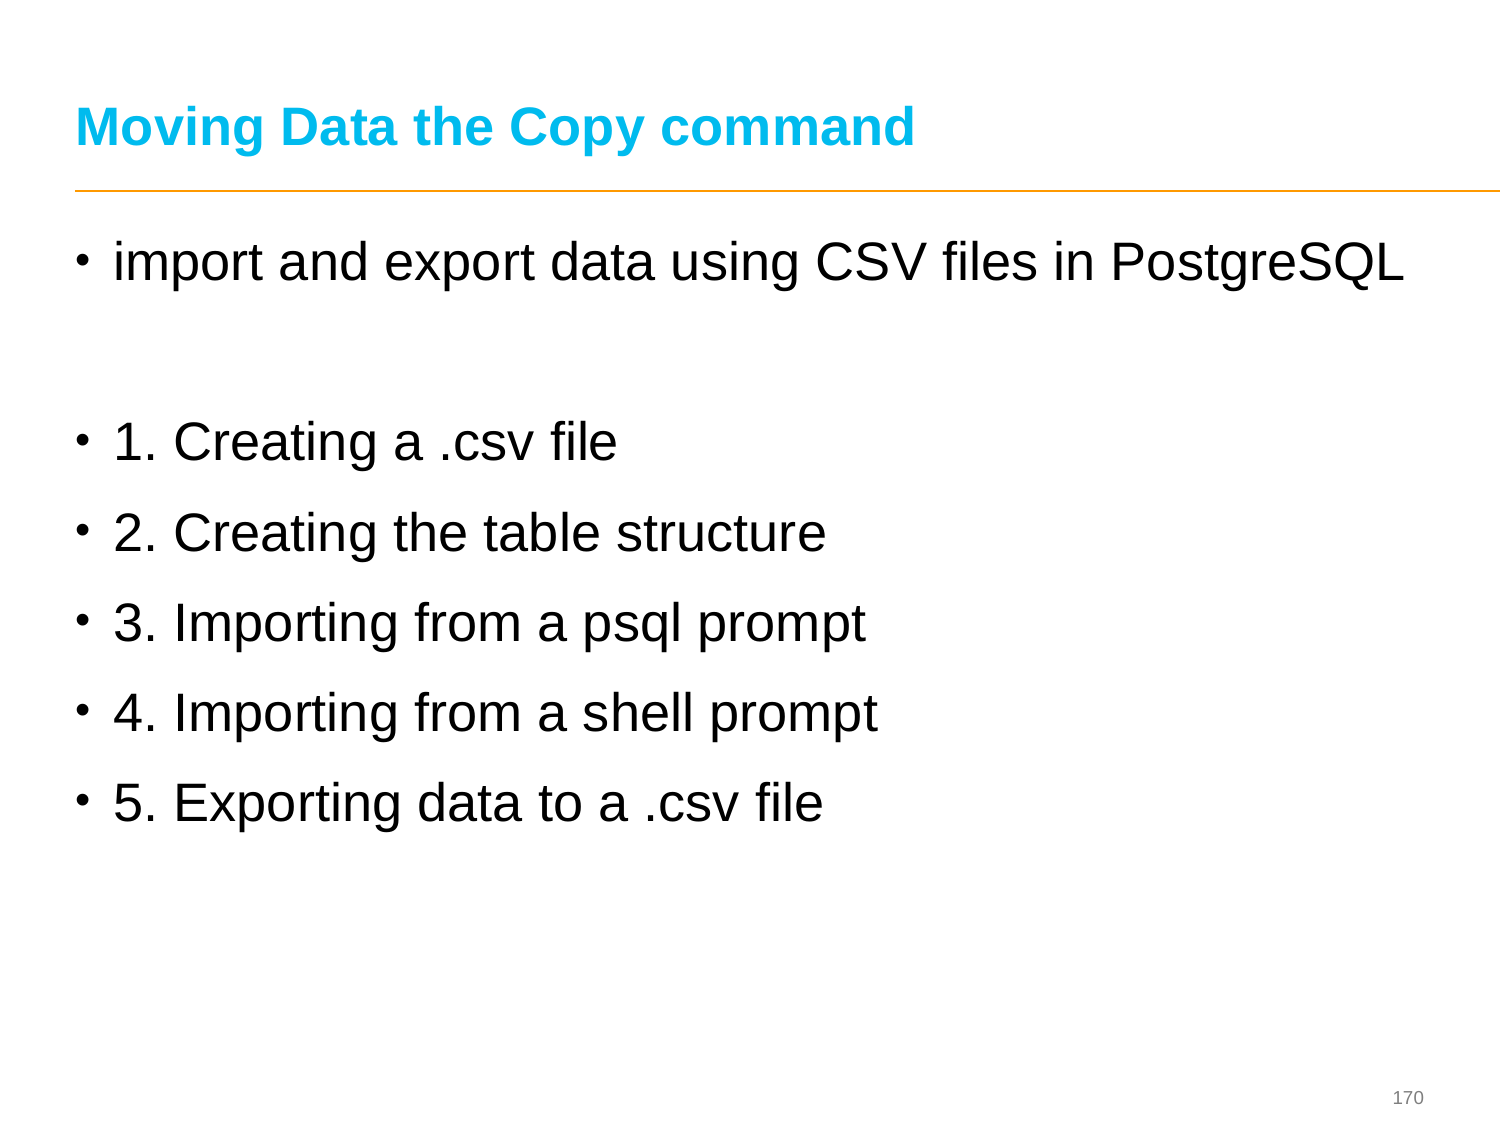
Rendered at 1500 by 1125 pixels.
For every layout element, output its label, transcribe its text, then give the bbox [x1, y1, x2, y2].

title Moving Data the Copy command [75, 27, 1422, 157]
list import and export data using CSV files in PostgreSQL 1. Creating a .csv file 2. Creating the table structure 3. Importing from a psql prompt 4. Importing from a shell prompt 5. Exporting data to a .csv file [75, 226, 1425, 1018]
